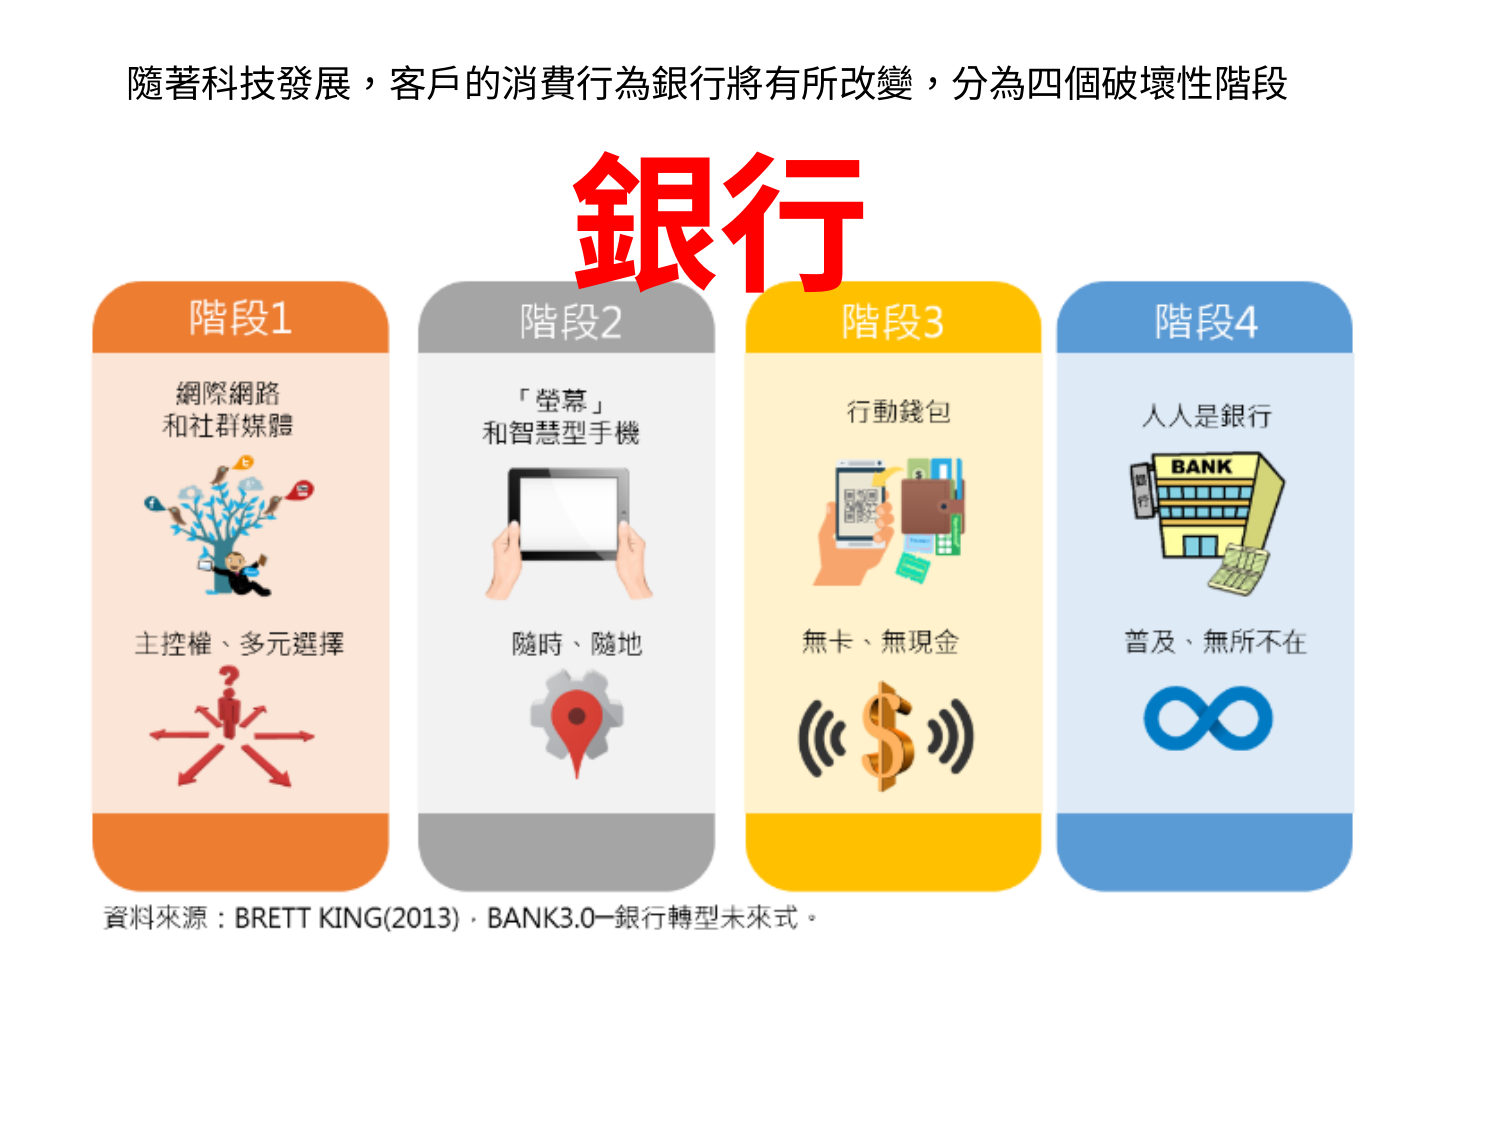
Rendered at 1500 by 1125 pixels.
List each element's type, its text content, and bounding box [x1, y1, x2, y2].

text_box 銀行 [555, 121, 885, 252]
text_box 隨著科技發展，客戶的消費行為銀行將有所改變，分為四個破壞性階段 [112, 52, 1341, 113]
picture [65, 253, 1387, 940]
